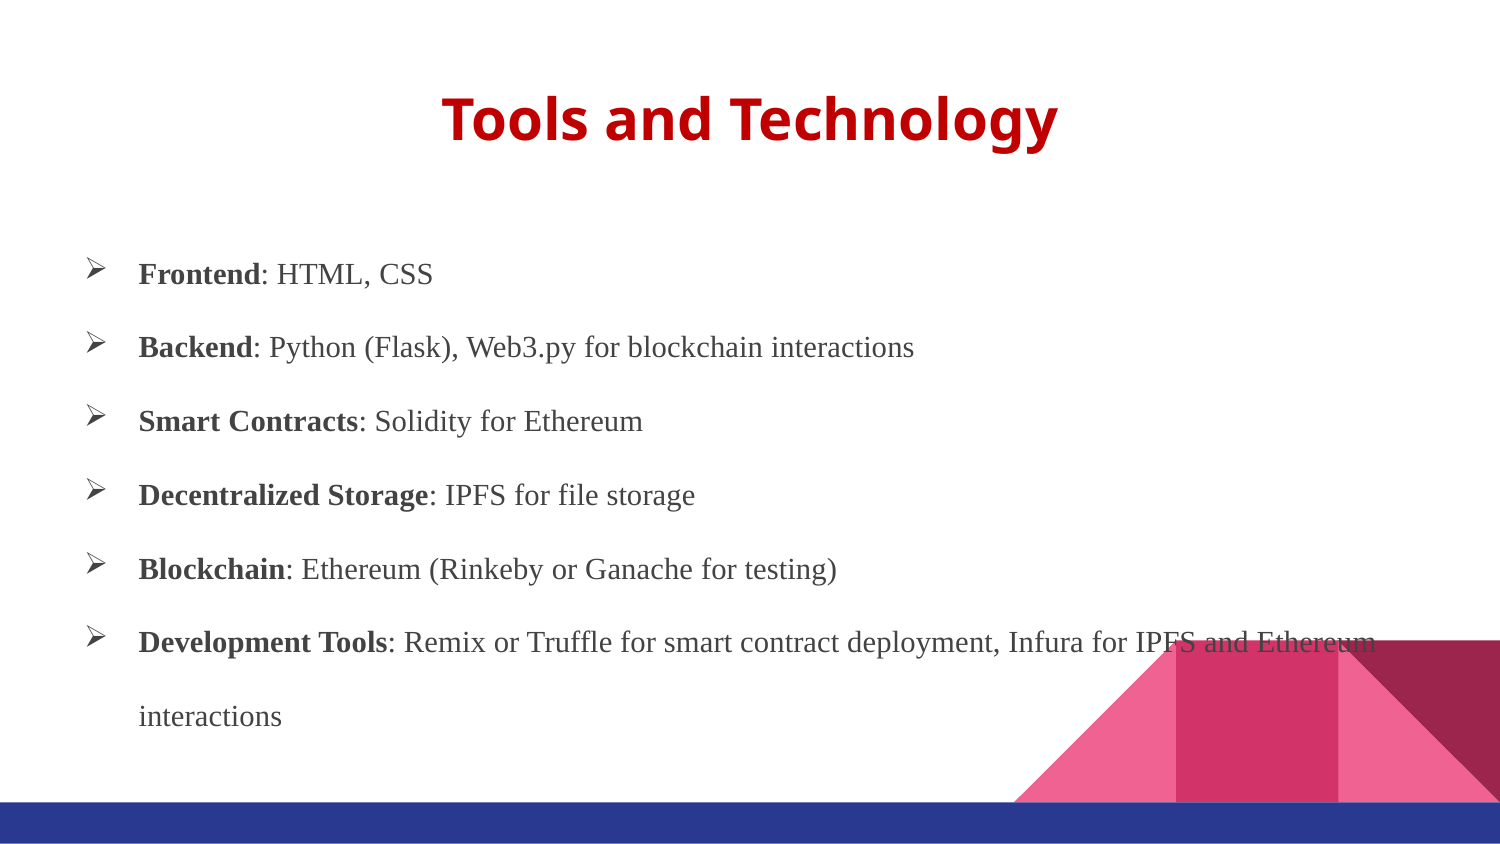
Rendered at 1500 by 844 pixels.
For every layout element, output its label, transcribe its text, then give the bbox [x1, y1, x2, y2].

title Tools and Technology [51, 67, 1449, 167]
list Frontend: HTML, CSS Backend: Python (Flask), Web3.py for blockchain interactions Smart Contracts: Solidity for Ethereum Decentralized Storage: IPFS for file storage Blockchain: Ethereum (Rinkeby or Ganache for testing) Development Tools: Remix or Truffle for smart contract deployment, Infura for IPFS and Ethereum interactions [51, 201, 1449, 750]
